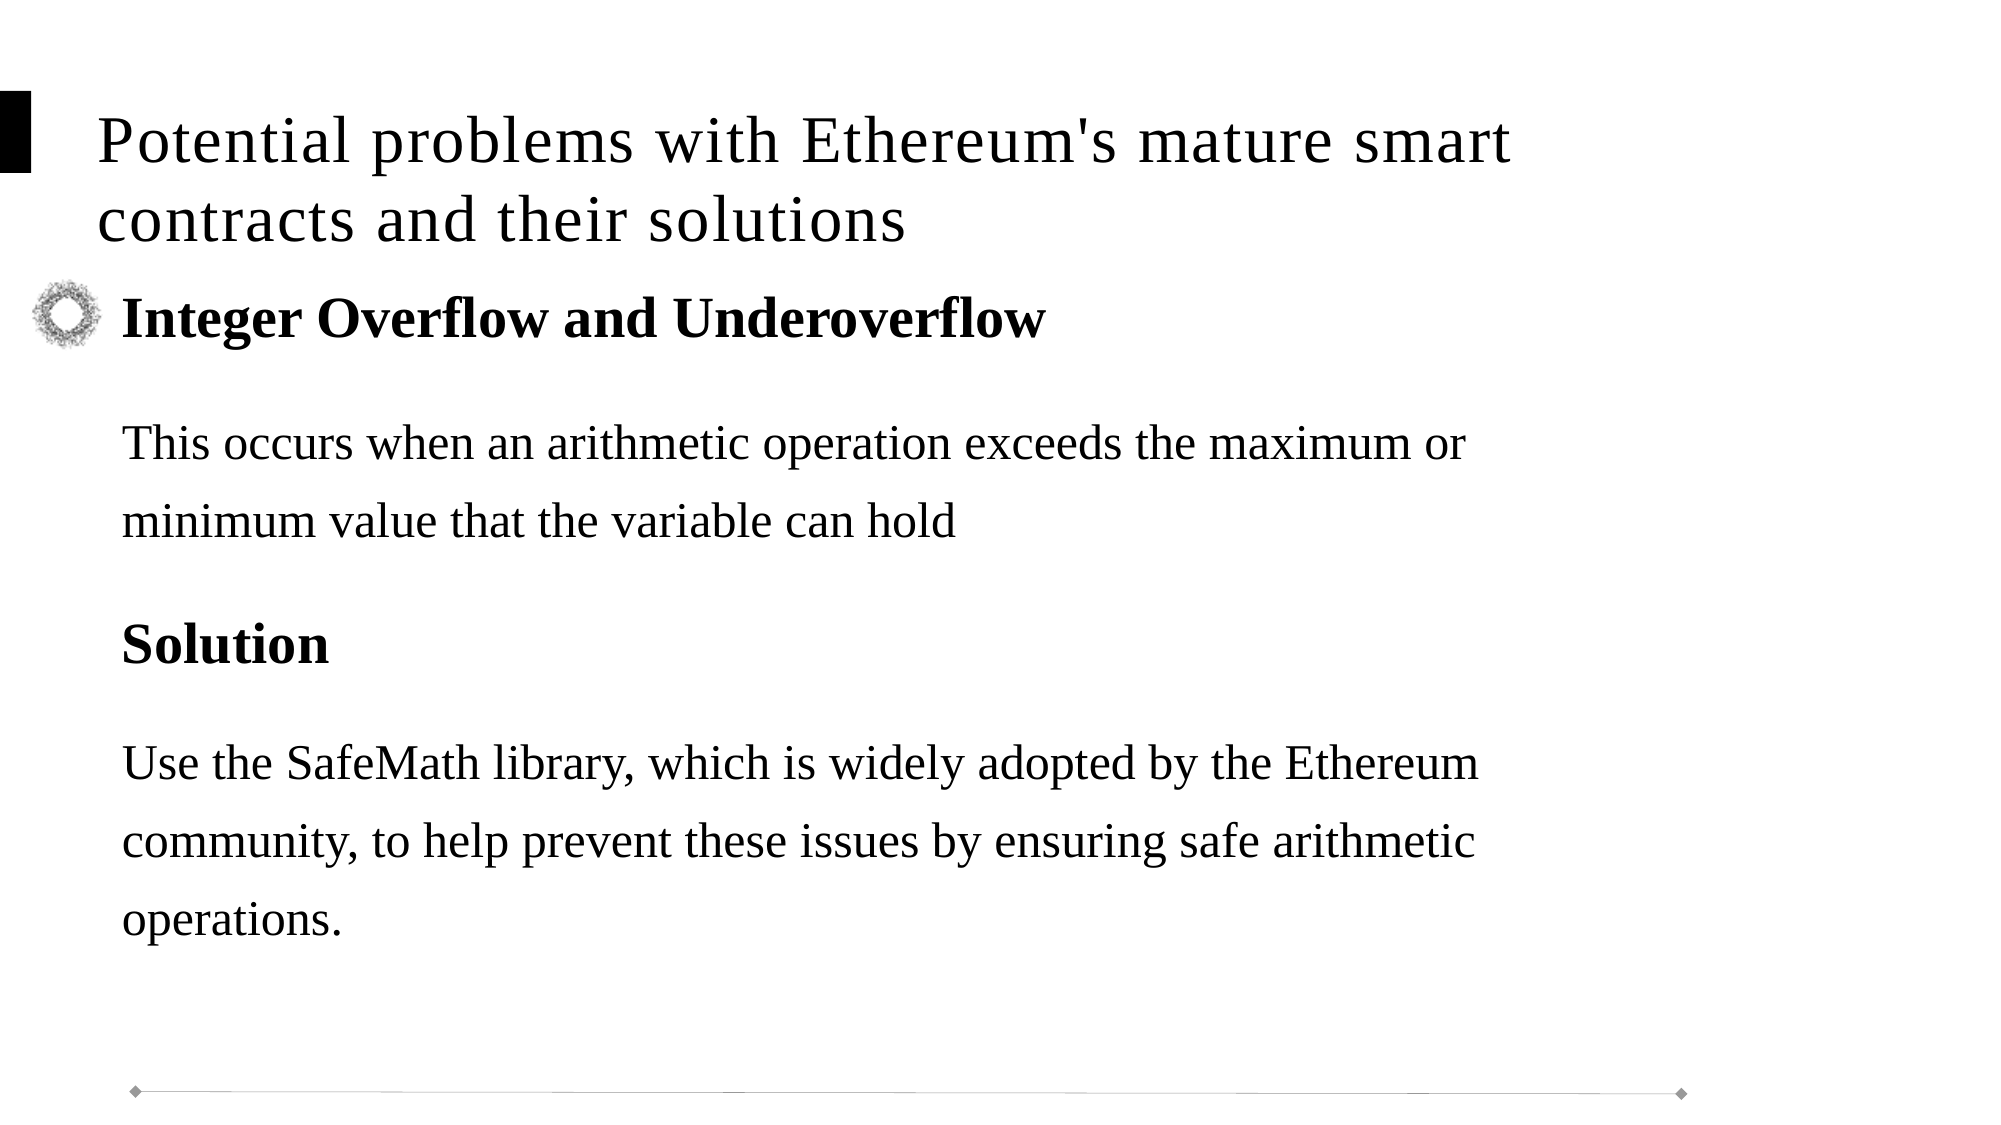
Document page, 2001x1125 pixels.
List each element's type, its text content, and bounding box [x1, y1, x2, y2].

text_box Potential problems with Ethereum's mature smart contracts and their solutions [83, 87, 1608, 263]
picture [31, 278, 103, 351]
text_box [0, 90, 32, 174]
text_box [106, 271, 1682, 1094]
